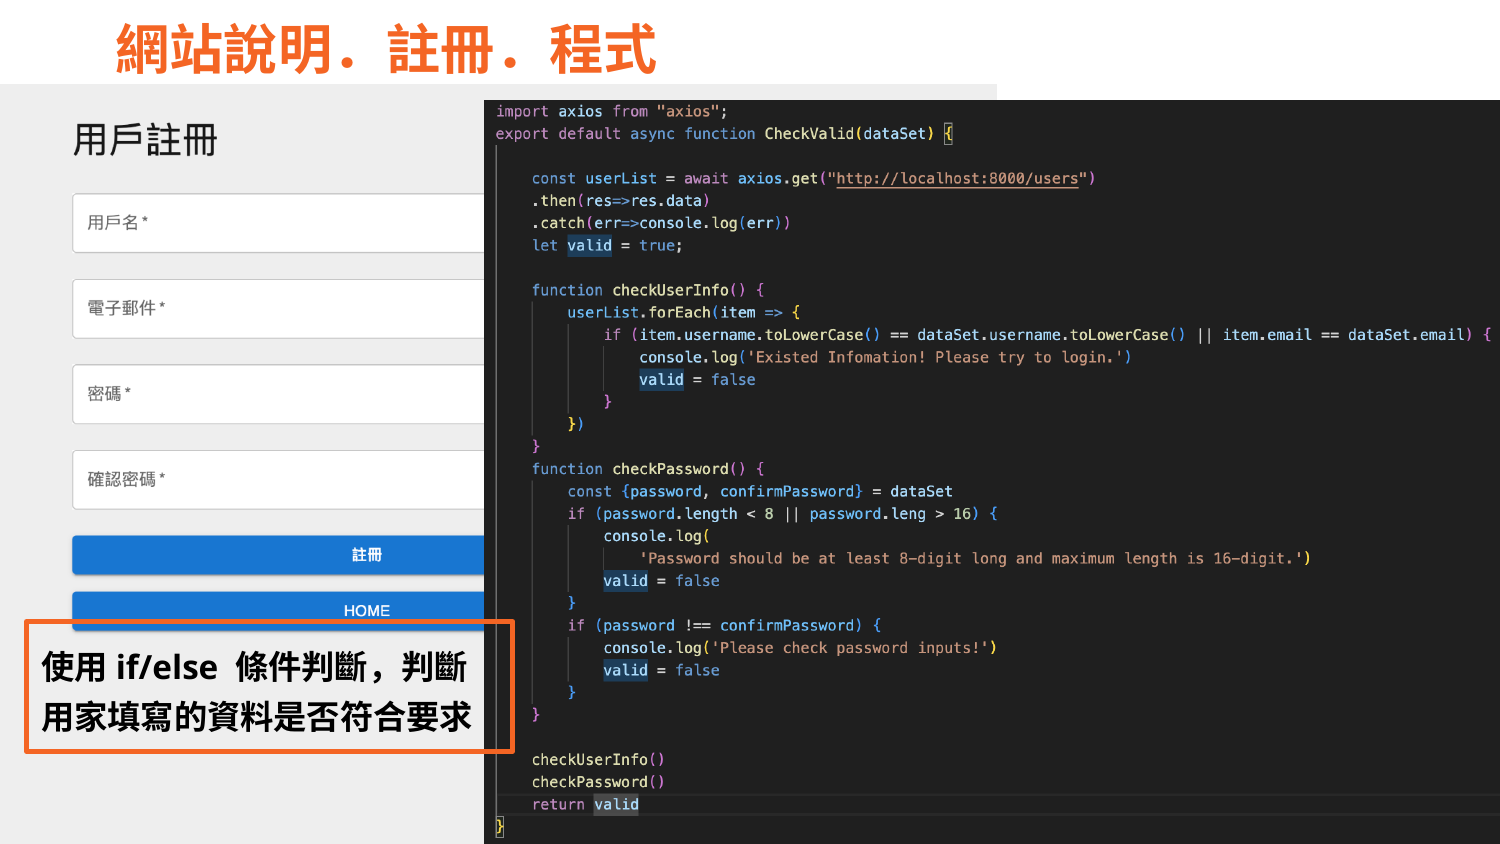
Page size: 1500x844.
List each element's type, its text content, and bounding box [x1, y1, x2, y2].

title 網站說明．註冊．程式 [0, 0, 774, 82]
picture [0, 83, 1500, 844]
